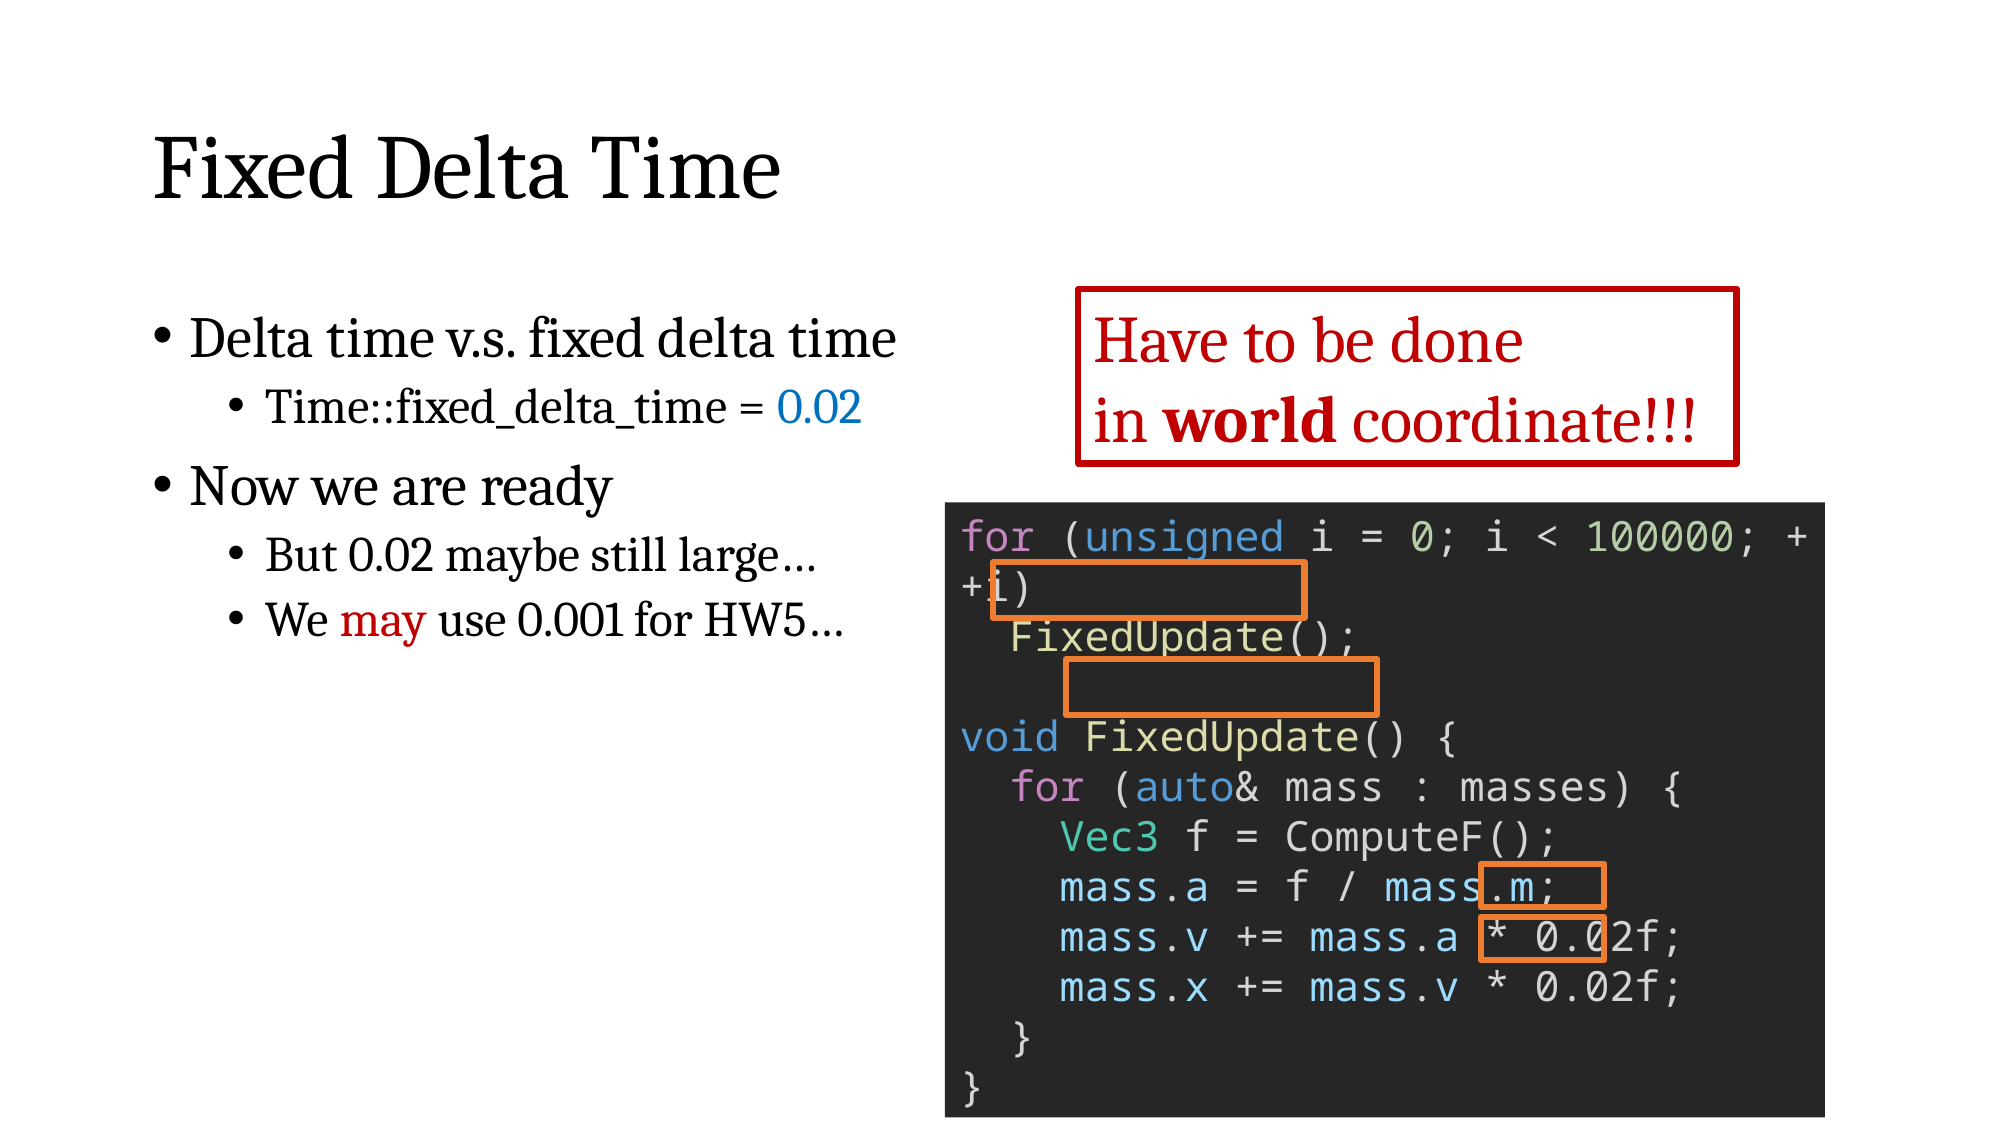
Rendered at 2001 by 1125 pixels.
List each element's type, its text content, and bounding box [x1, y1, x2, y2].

text_box [1480, 917, 1604, 961]
text_box [1480, 863, 1604, 907]
title Fixed Delta Time [137, 59, 1863, 278]
text_box for (unsigned i = 0; i < 100000; ++i) FixedUpdate(); void FixedUpdate() { for (auto& mass : masses) { Vec3 f = ComputeF(); mass.a = f / mass.m; mass.v += mass.a * 0.02f; mass.x += mass.v * 0.02f; } } [944, 502, 1825, 1118]
list Delta time v.s. fixed delta time Time::fixed_delta_time = 0.02 Now we are ready But 0.02 maybe still large… We may use 0.001 for HW5… [137, 299, 1863, 1014]
text_box [1065, 659, 1378, 715]
text_box [993, 562, 1305, 618]
text_box Have to be done in world coordinate!!! [1078, 288, 1737, 464]
